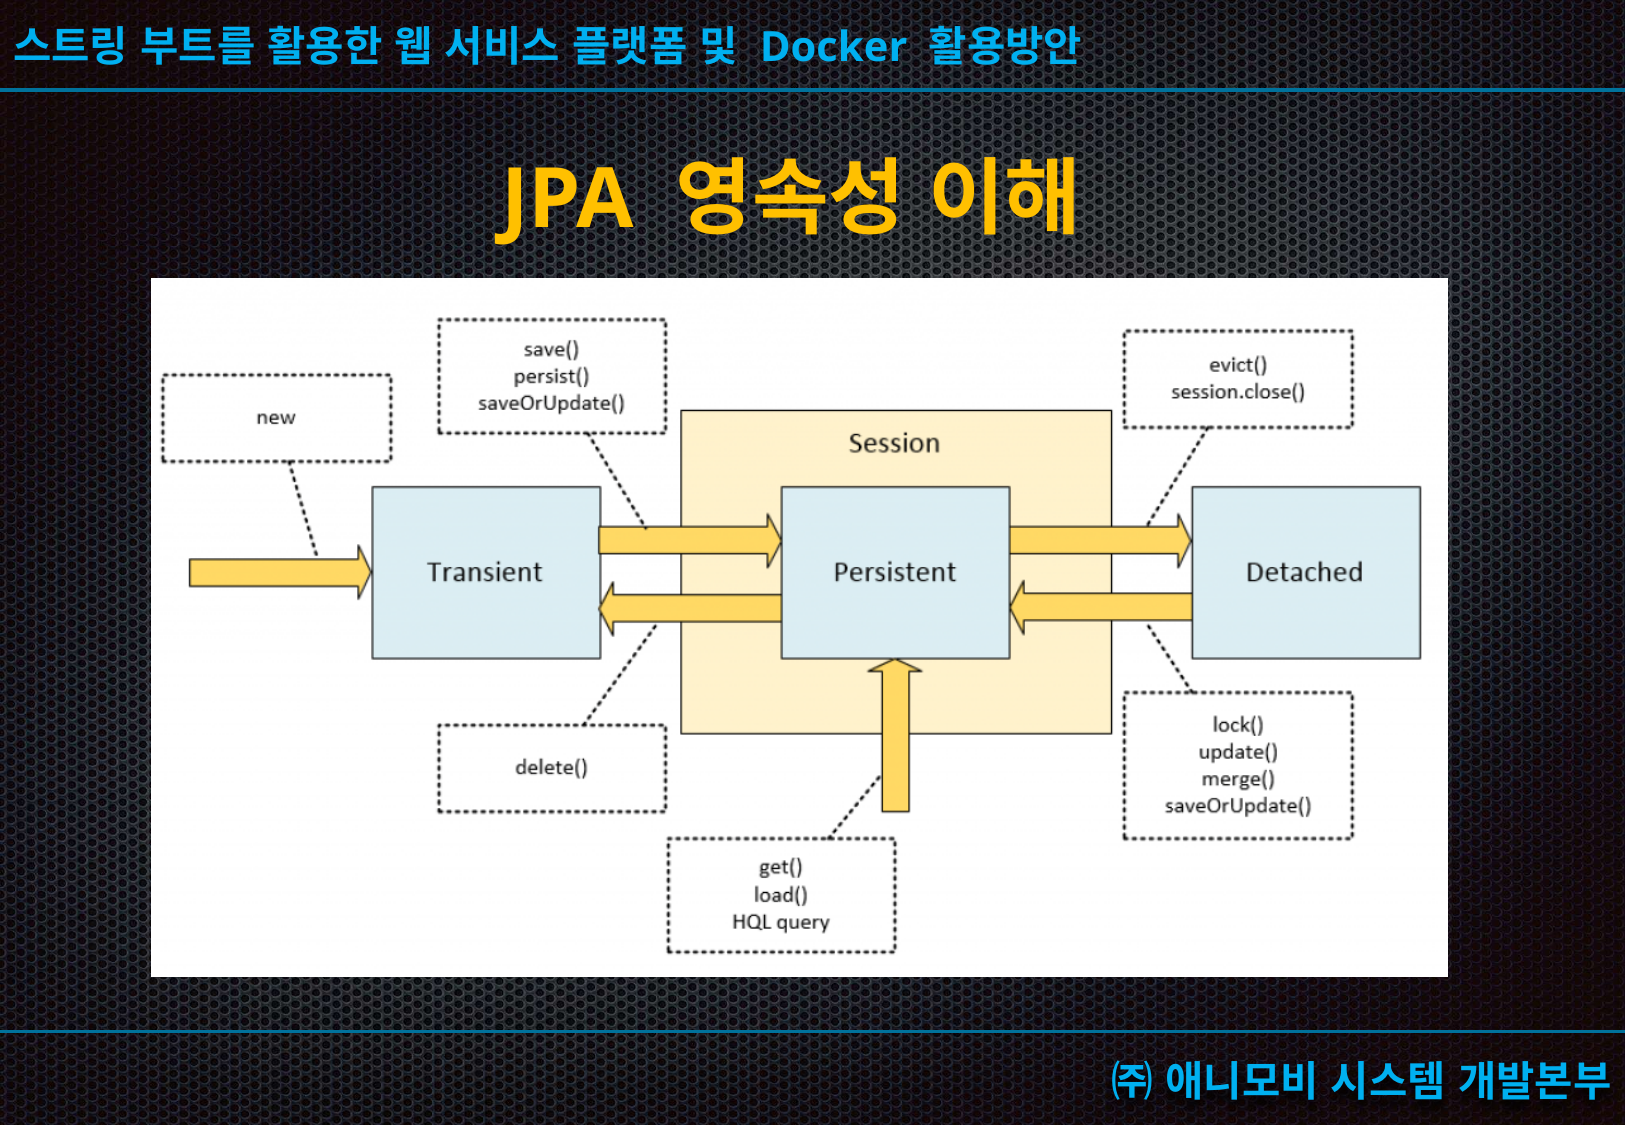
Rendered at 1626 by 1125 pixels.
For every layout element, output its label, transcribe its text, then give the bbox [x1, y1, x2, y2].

picture [0, 93, 1625, 1029]
text_box JPA 영속성 이해 [486, 137, 1097, 252]
picture [0, 1034, 1625, 1125]
picture [0, 0, 1625, 87]
